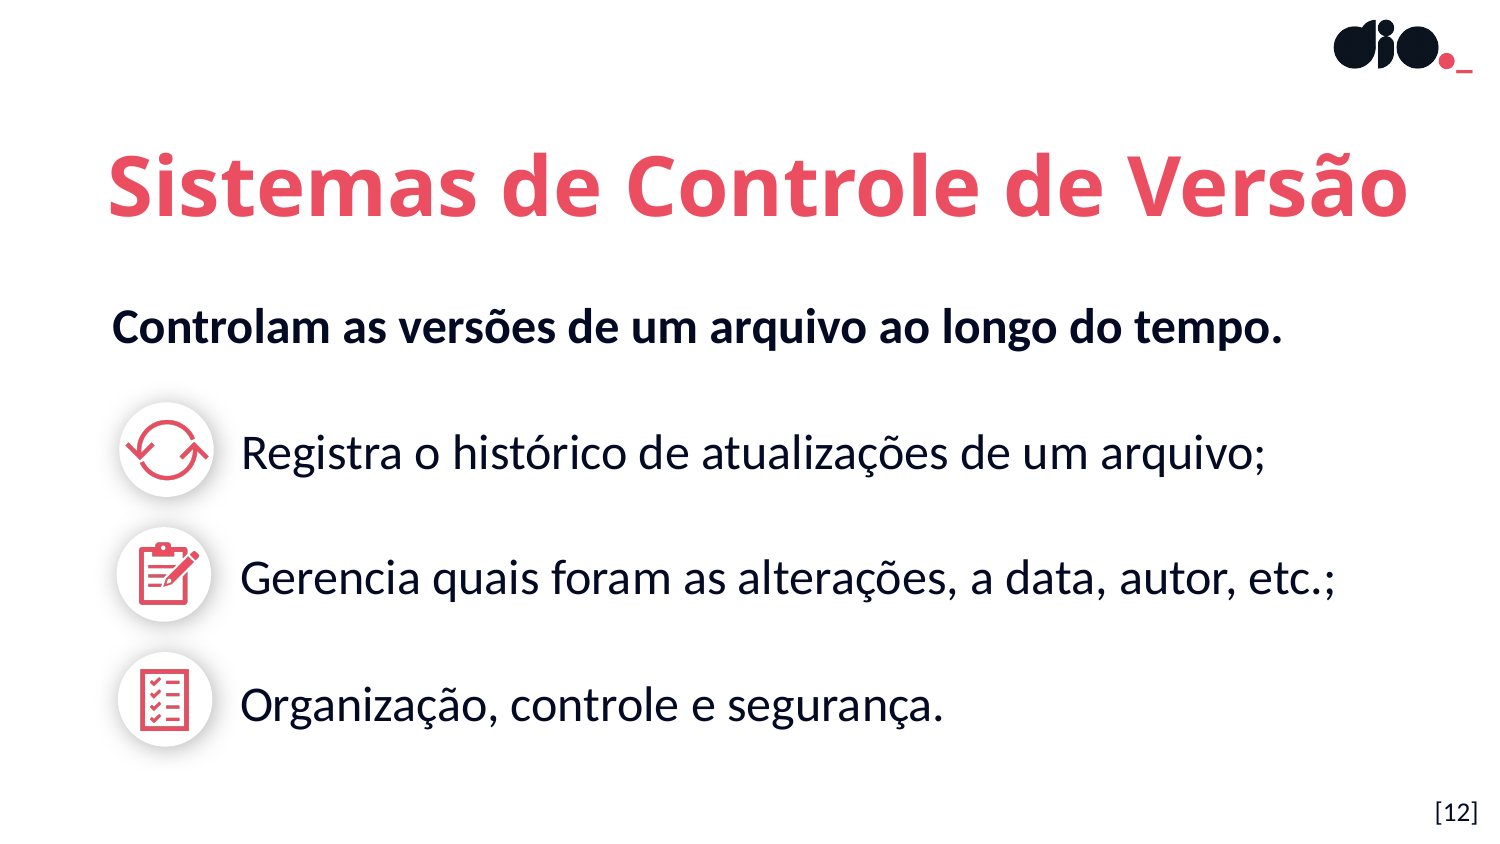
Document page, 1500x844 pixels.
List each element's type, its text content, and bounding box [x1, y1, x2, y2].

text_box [118, 402, 214, 498]
slide_number [12] [1403, 779, 1494, 844]
picture [1333, 19, 1473, 74]
text_box Sistemas de Controle de Versão [92, 106, 1461, 245]
text_box Organização, controle e segurança. [218, 661, 1383, 742]
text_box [116, 526, 212, 622]
text_box Registra o histórico de atualizações de um arquivo; [221, 409, 1443, 490]
text_box Gerencia quais foram as alterações, a data, autor, etc.; [216, 534, 1404, 615]
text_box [117, 651, 213, 747]
text_box Controlam as versões de um arquivo ao longo do tempo. [85, 285, 1404, 361]
